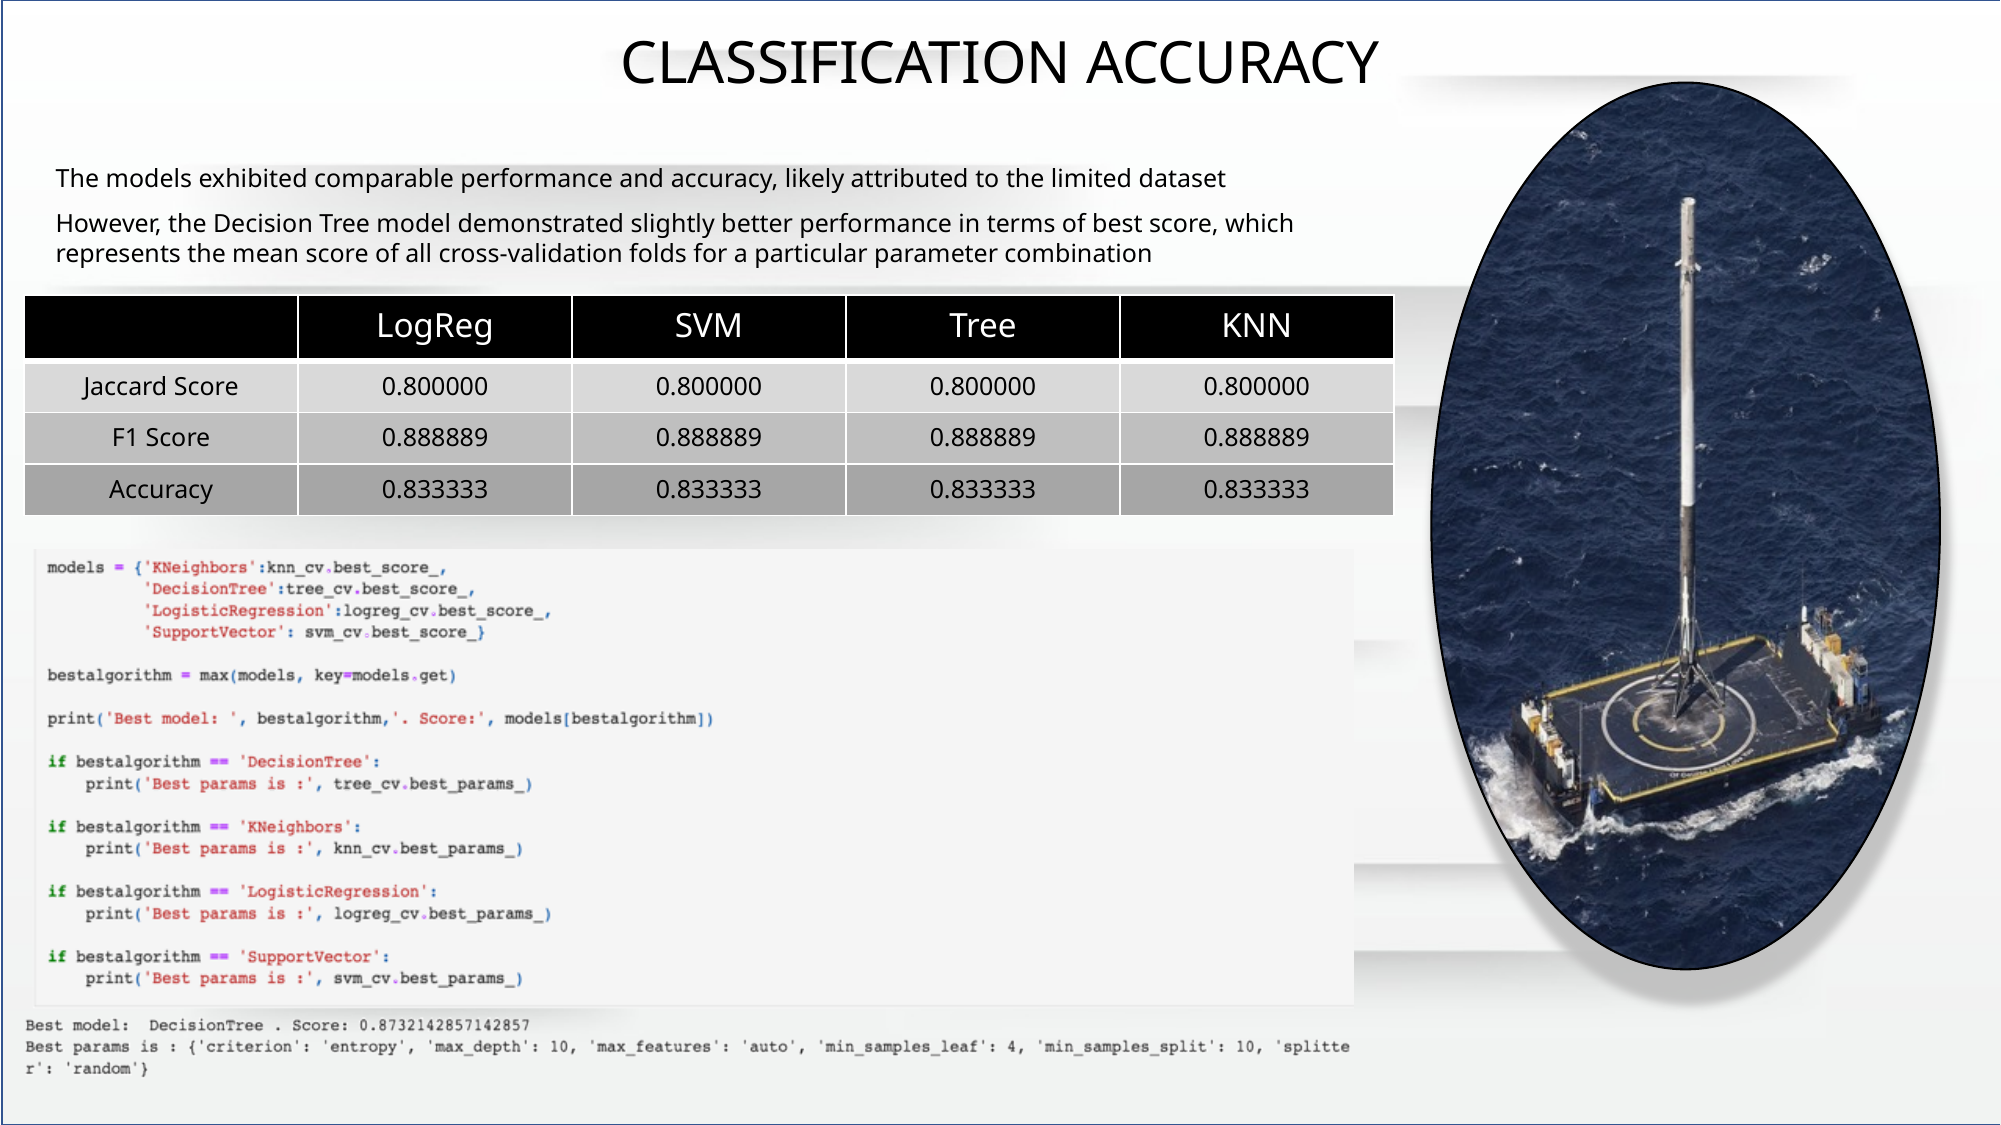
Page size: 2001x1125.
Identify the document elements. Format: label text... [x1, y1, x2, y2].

table_cell 0.800000 [299, 364, 571, 412]
table_header SVM [573, 321, 845, 358]
table_cell 0.888889 [573, 413, 845, 463]
table_cell 0.833333 [1121, 465, 1393, 515]
table_cell 0.800000 [1121, 364, 1393, 412]
table_cell 0.888889 [299, 413, 571, 463]
table_header LogReg [299, 321, 571, 358]
table_cell Jaccard Score [25, 364, 297, 412]
text_box [1, 103, 2000, 1125]
text_box The models exhibited comparable performance and accuracy, likely attributed to the limited dataset [40, 155, 1432, 245]
table_cell Accuracy [25, 465, 297, 515]
text_box CLASSIFICATION ACCURACY [0, 0, 2000, 103]
table_header Tree [847, 321, 1119, 358]
table_cell 0.800000 [573, 364, 845, 412]
table_cell 0.888889 [1121, 413, 1393, 463]
text_box [1430, 81, 1941, 971]
table_cell 0.833333 [573, 465, 845, 515]
table_cell F1 Score [25, 413, 297, 463]
text_box However, the Decision Tree model demonstrated slightly better performance in terms of best score, which represents the mean score of all cross-validation folds for a particular parameter combination [40, 200, 1411, 321]
table_cell 0.833333 [847, 465, 1119, 515]
table_header KNN [1121, 321, 1393, 358]
table_header [25, 296, 297, 358]
table_cell 0.800000 [847, 364, 1119, 412]
picture [24, 549, 1354, 1085]
table_cell 0.888889 [847, 413, 1119, 463]
table_cell 0.833333 [299, 465, 571, 515]
